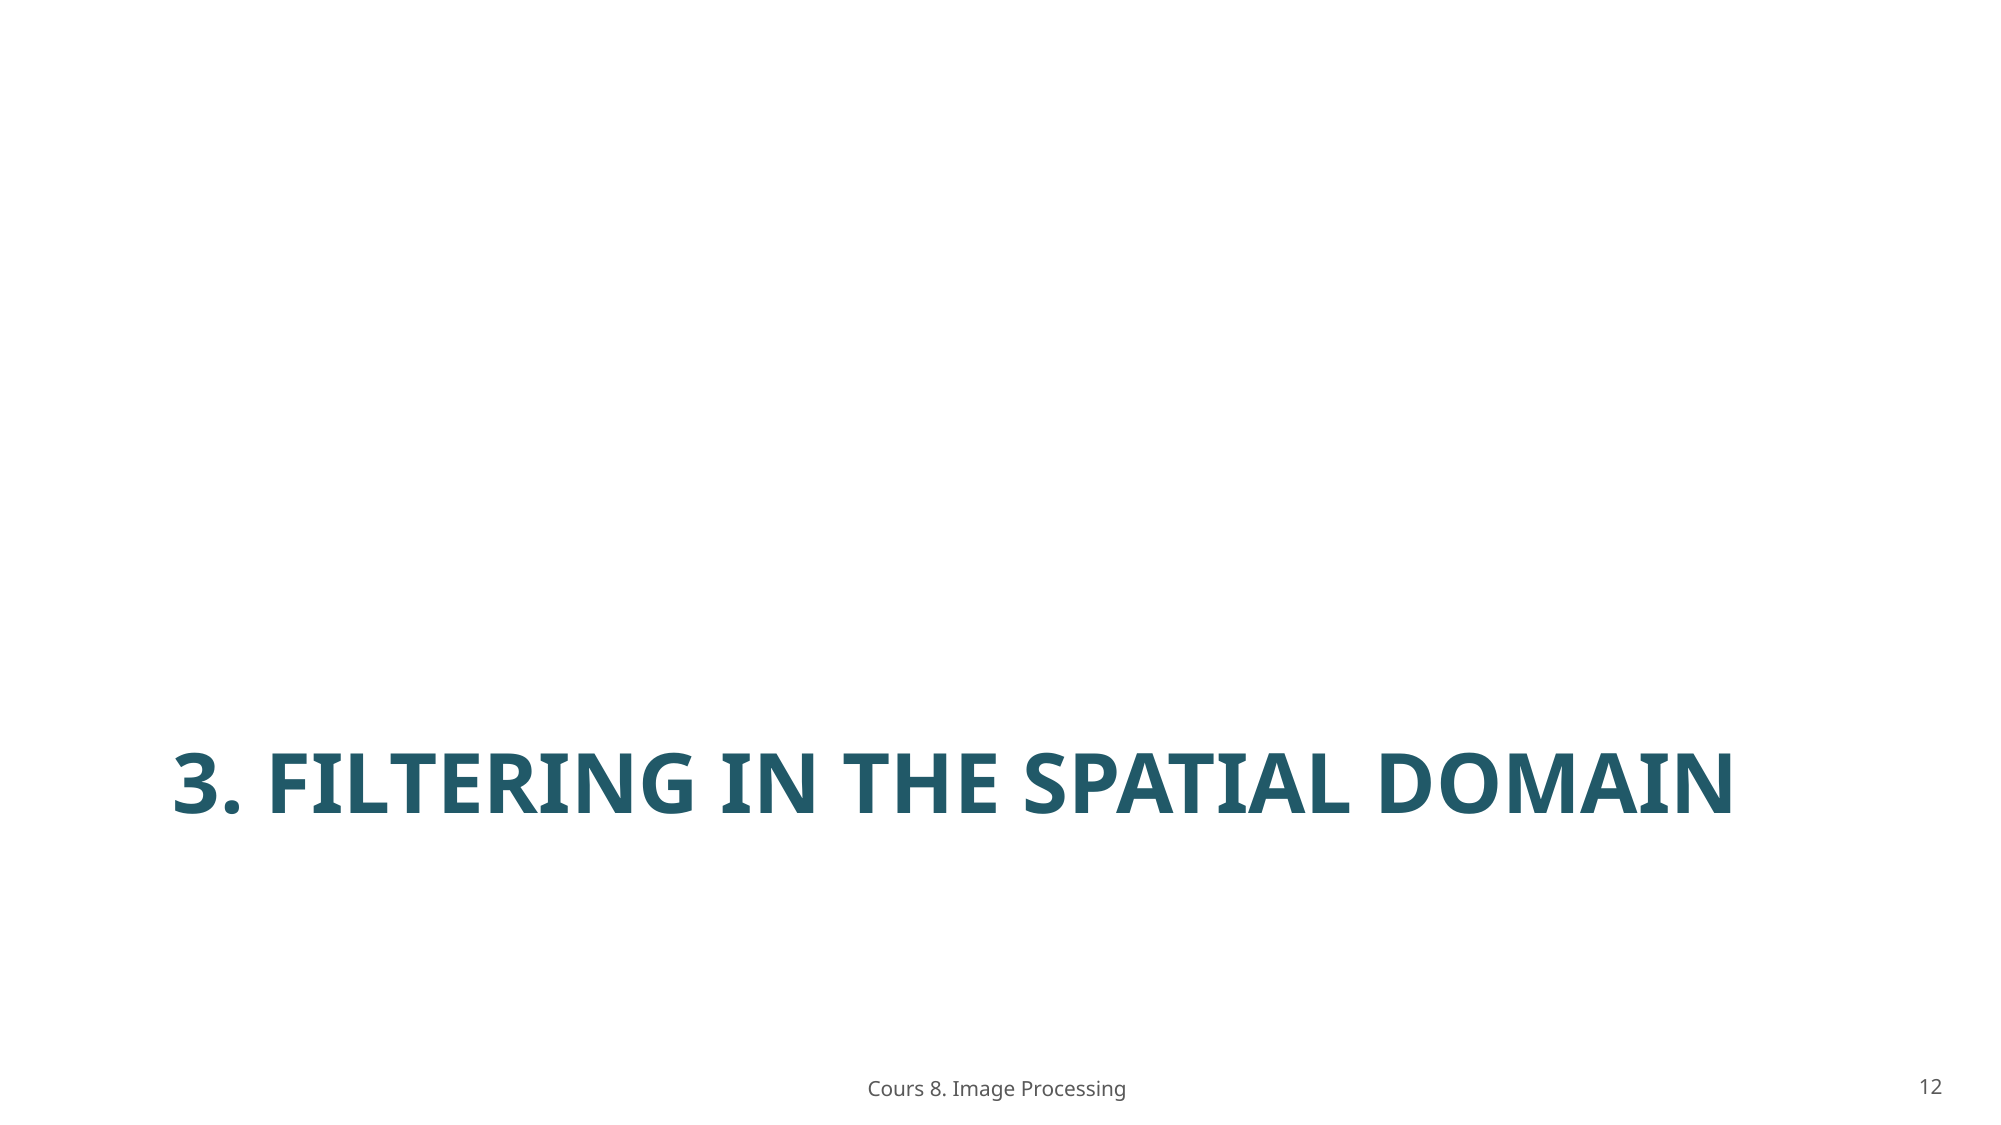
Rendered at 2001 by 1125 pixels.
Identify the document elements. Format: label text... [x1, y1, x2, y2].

slide_number 12 [1490, 1069, 1958, 1106]
footer Cours 8. Image Processing [680, 1069, 1314, 1106]
title 3. Filtering in the spatial domain [157, 722, 1858, 947]
